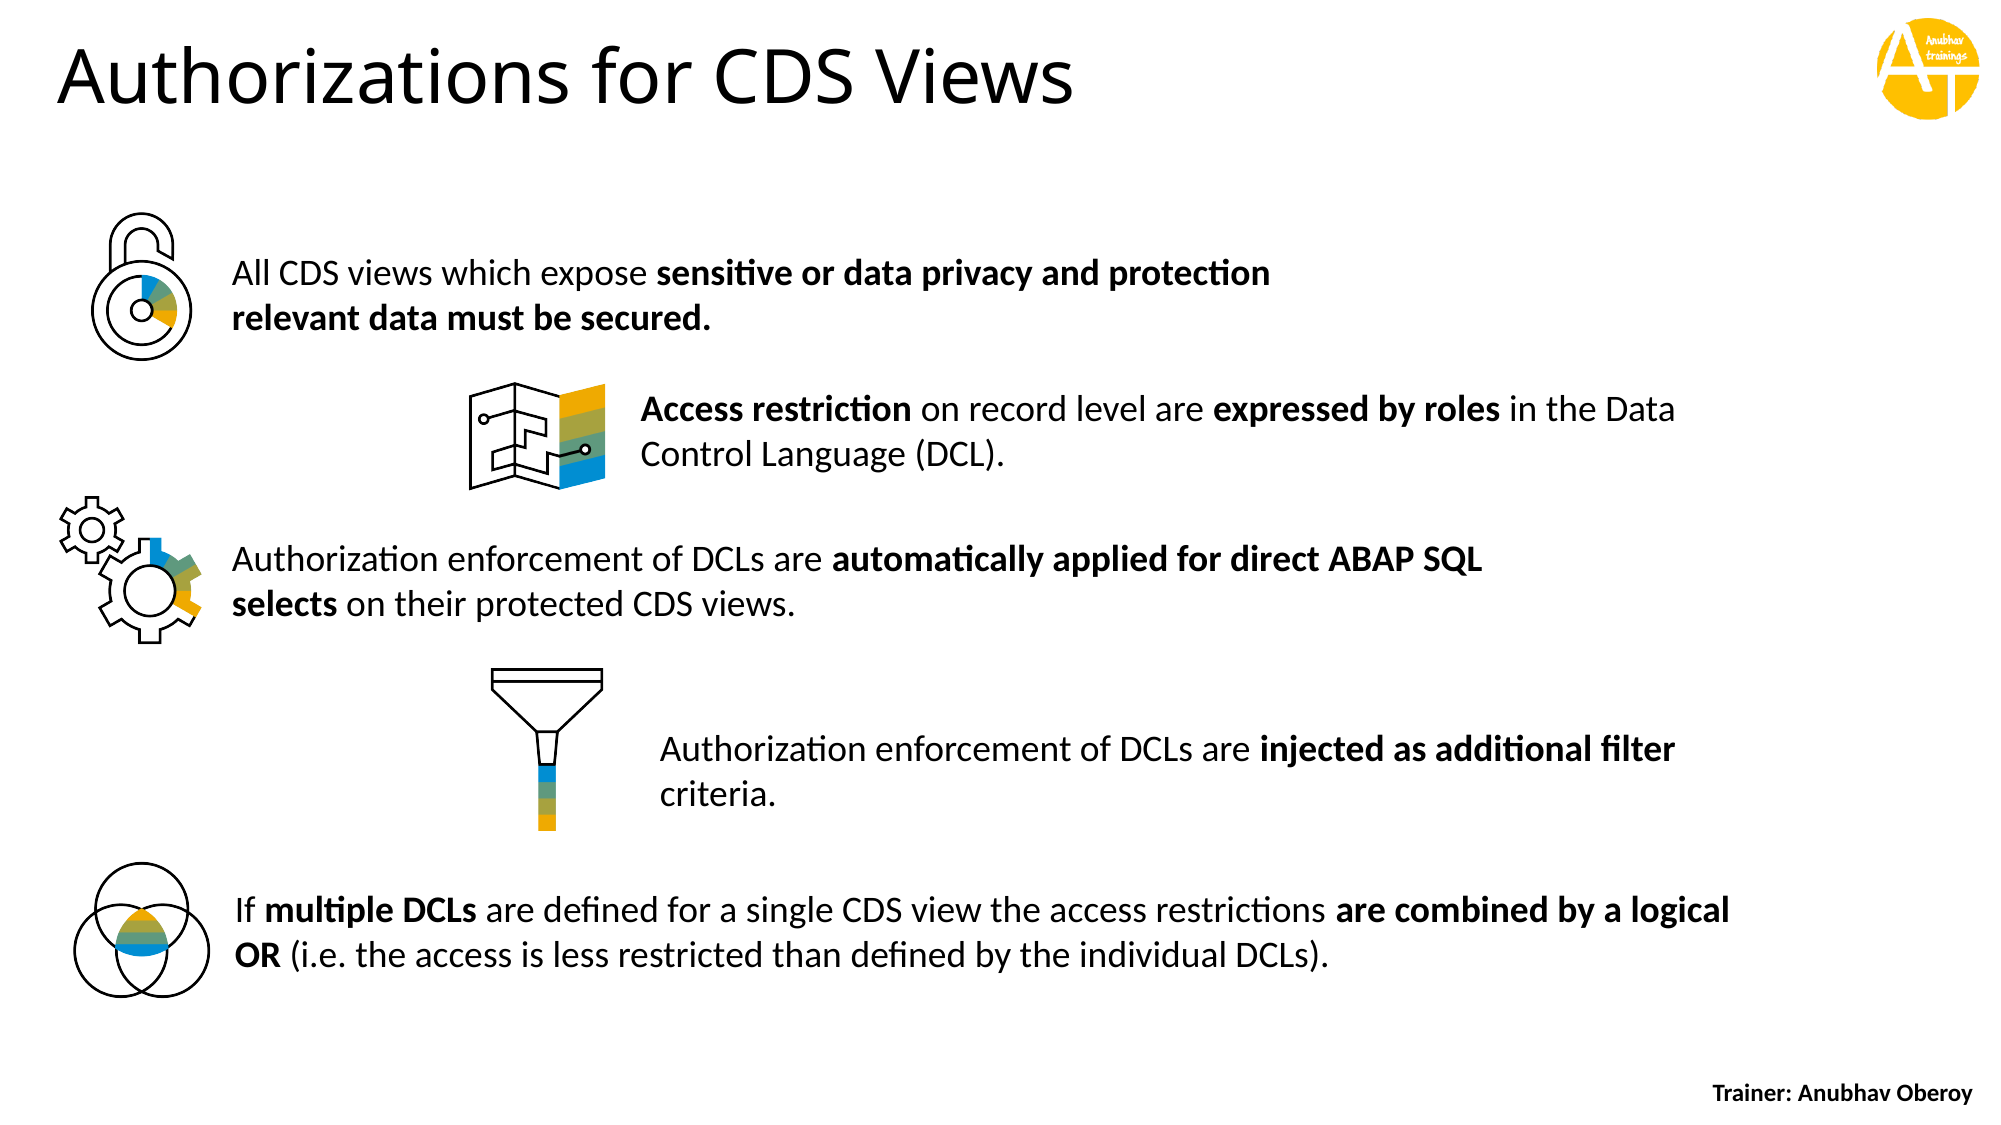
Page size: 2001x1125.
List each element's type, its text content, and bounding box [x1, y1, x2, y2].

picture [448, 349, 626, 527]
text_box Authorizations for CDS Views [42, 30, 1896, 148]
text_box Authorization enforcement of DCLs are automatically applied for direct ABAP SQL selects on their protected CDS views. [218, 526, 1545, 632]
footer Trainer: Anubhav Oberoy [1660, 1074, 2000, 1108]
text_box Access restriction on record level are expressed by roles in the Data Control Language (DCL). [626, 376, 1741, 482]
text_box Authorization enforcement of DCLs are injected as additional filter criteria. [645, 716, 1741, 821]
picture [40, 481, 218, 659]
picture [458, 653, 636, 831]
picture [52, 197, 231, 376]
text_box All CDS views which expose sensitive or data privacy and protection relevant data must be secured. [231, 240, 1375, 346]
picture [52, 841, 231, 1019]
text_box If multiple DCLs are defined for a single CDS view the access restrictions are combined by a logical OR (i.e. the access is less restricted than defined by the individual DCLs). [231, 877, 1751, 982]
picture [1866, 11, 1985, 128]
